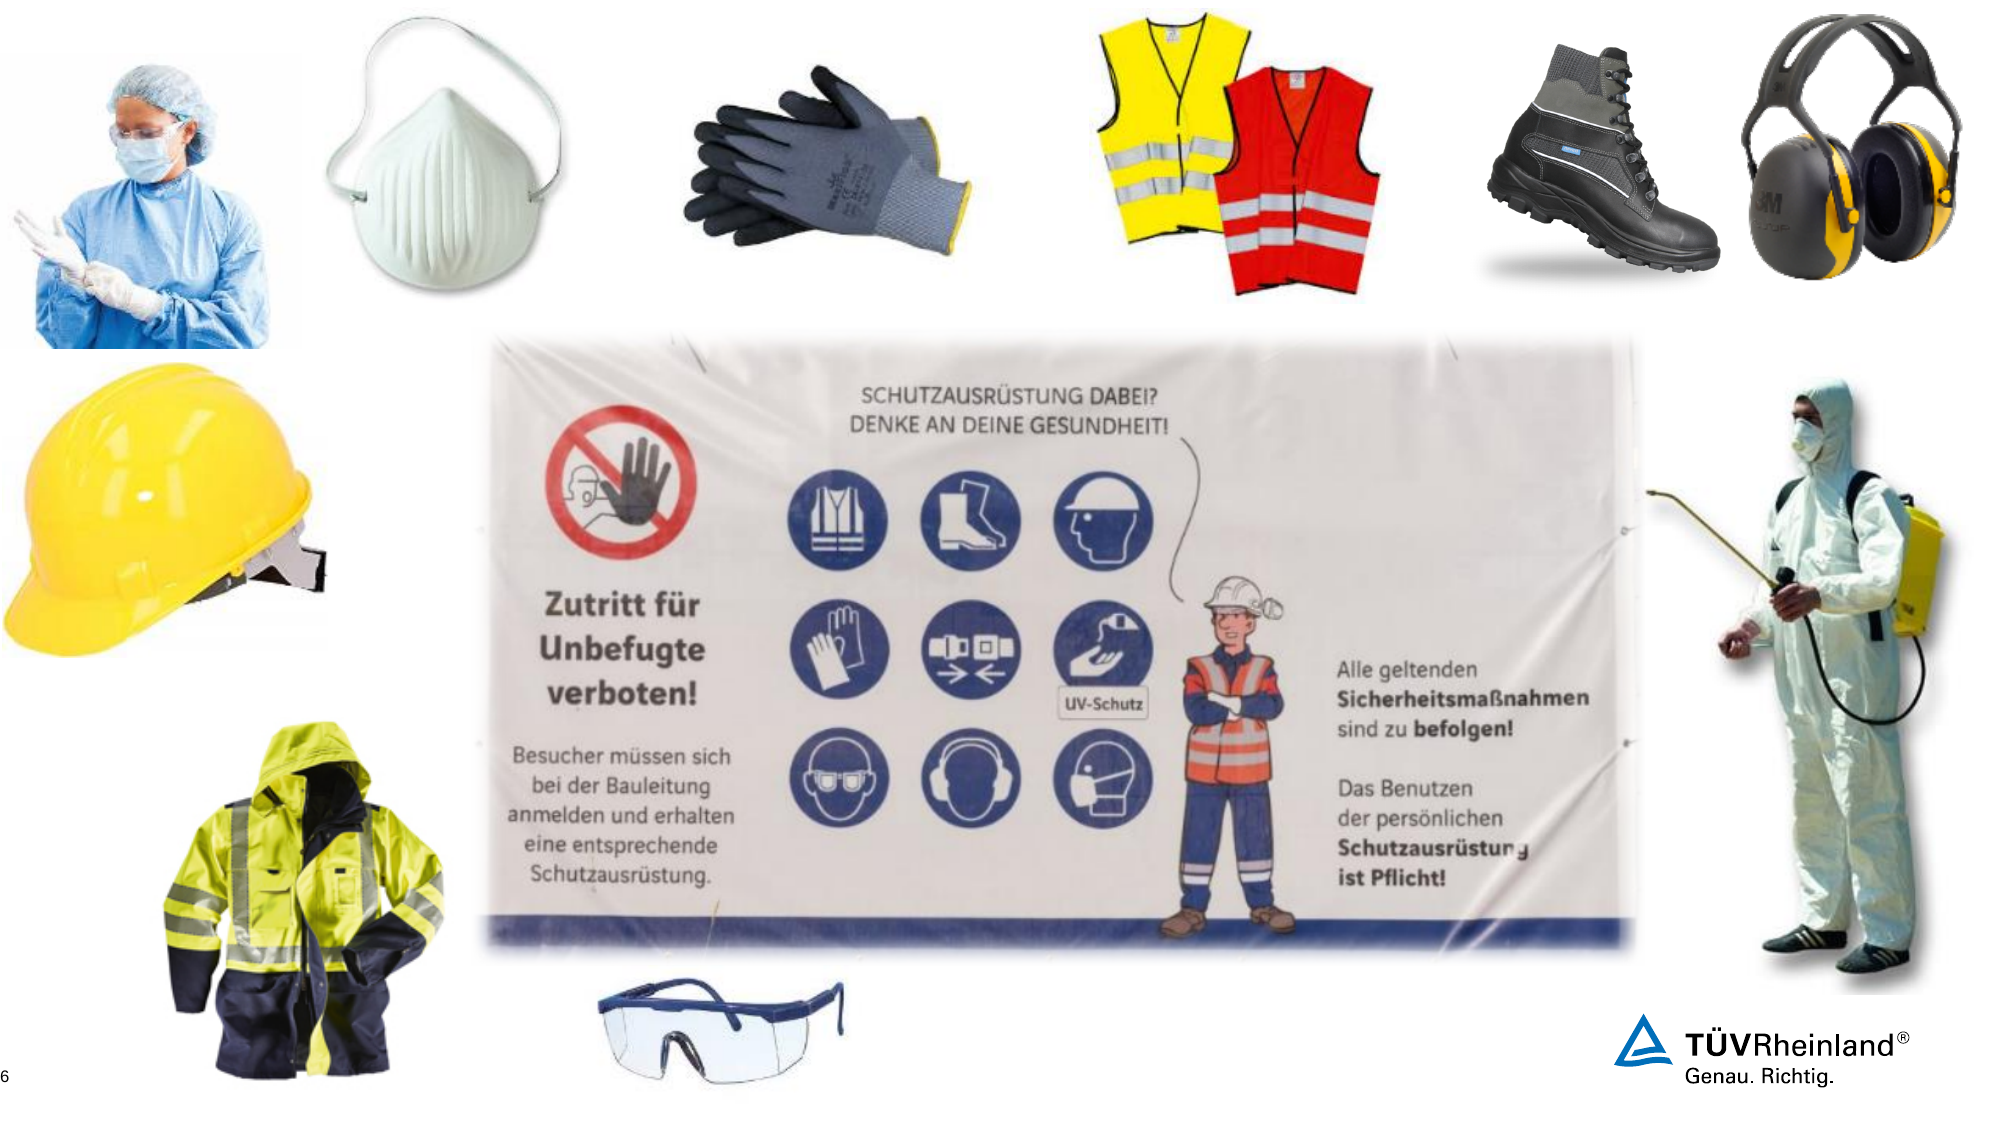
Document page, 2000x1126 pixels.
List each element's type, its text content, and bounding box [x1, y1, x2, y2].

picture [0, 7, 596, 349]
slide_number 6 [0, 1052, 63, 1100]
picture [96, 0, 2000, 1107]
picture [1089, 7, 1386, 304]
picture [657, 18, 1007, 314]
picture [1, 362, 328, 658]
